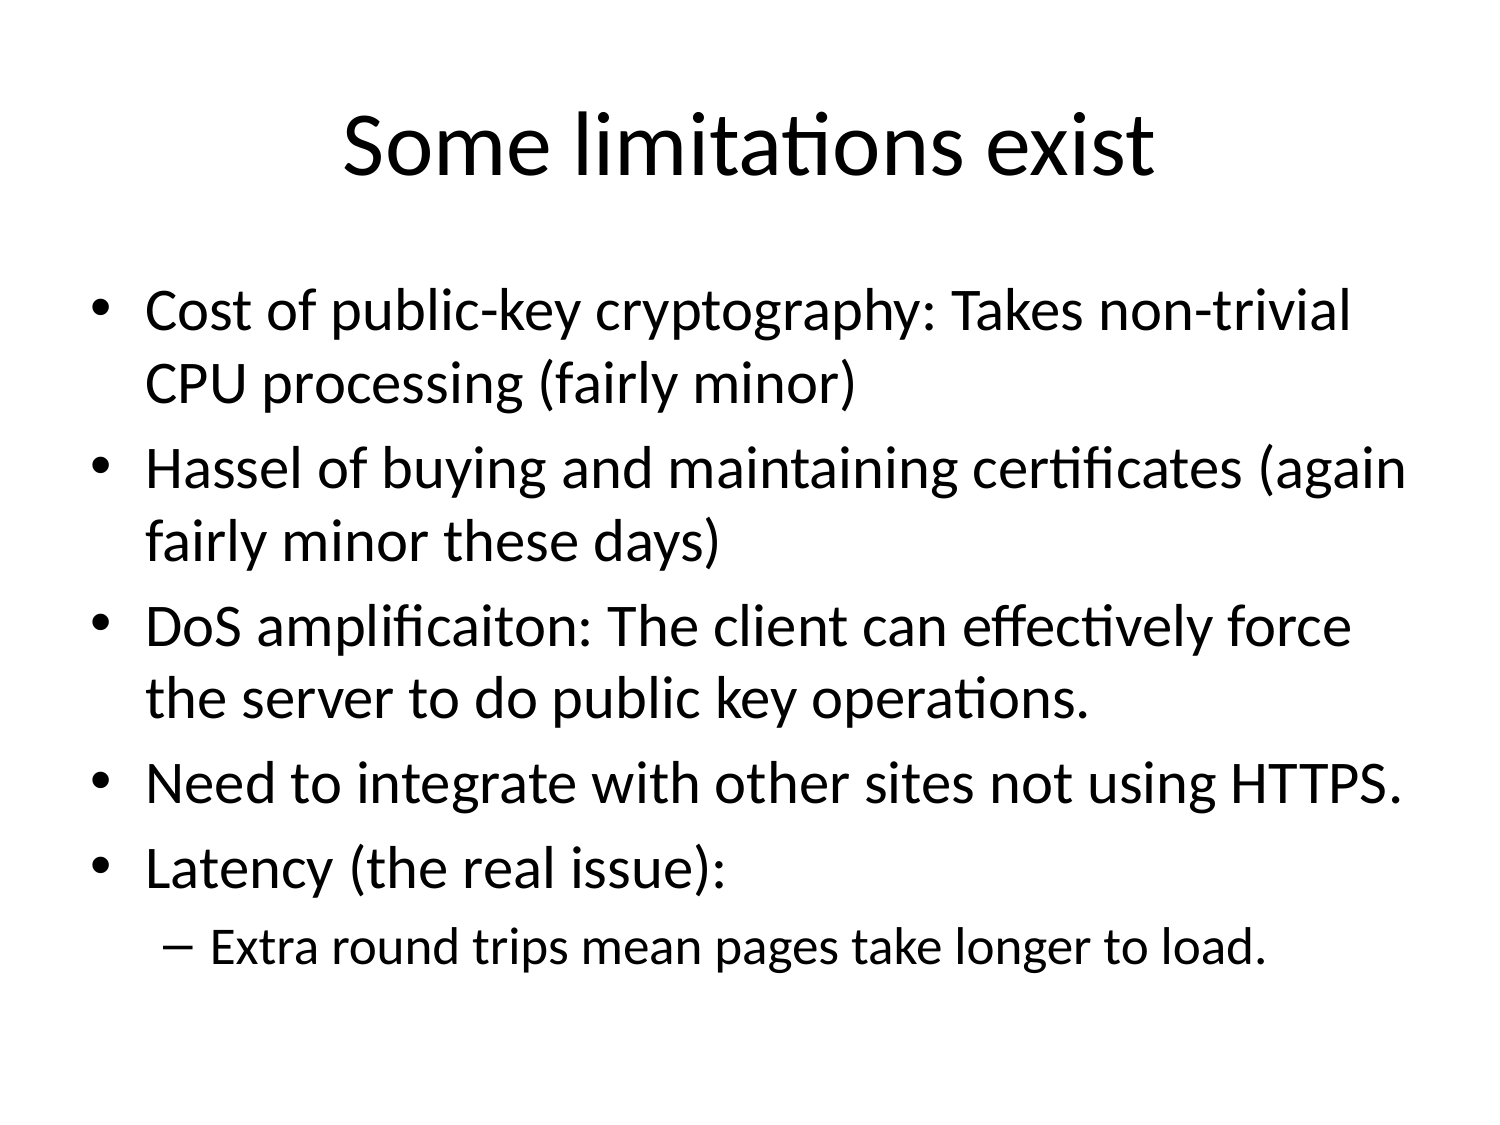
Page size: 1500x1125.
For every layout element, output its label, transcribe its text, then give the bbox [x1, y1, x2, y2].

title Some limitations exist [75, 45, 1425, 233]
list Cost of public-key cryptography: Takes non-trivial CPU processing (fairly minor) Hassel of buying and maintaining certificates (again fairly minor these days) DoS amplificaiton: The client can effectively force the server to do public key operations. Need to integrate with other sites not using HTTPS. Latency (the real issue): Extra round trips mean pages take longer to load. [75, 262, 1425, 1005]
